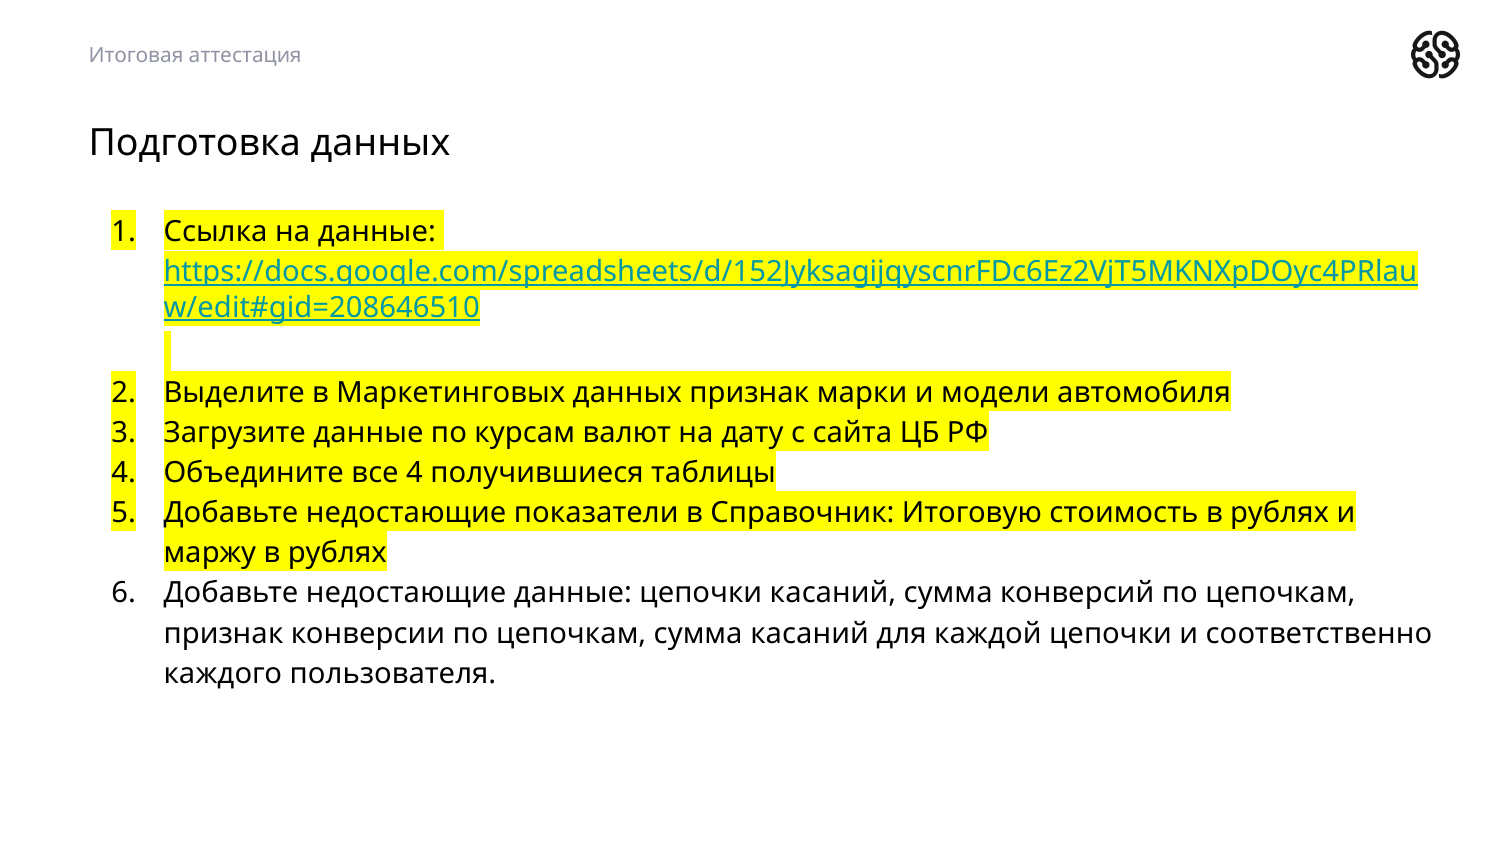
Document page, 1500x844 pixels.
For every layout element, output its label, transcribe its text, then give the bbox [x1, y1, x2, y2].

subtitle Итоговая аттестация [88, 24, 1066, 84]
picture [1411, 30, 1460, 79]
title Подготовка данных [88, 118, 1412, 260]
subtitle Ссылка на данные: https://docs.google.com/spreadsheets/d/152JyksagijqyscnrFDc6Ez2VjT5MKNXpDOyc4PRlauw/edit#gid=208646510 Выделите в Маркетинговых данных признак марки и модели автомобиля Загрузите данные по курсам валют на дату с сайта ЦБ РФ Объедините все 4 получившиеся таблицы Добавьте недостающие показатели в Справочник: Итоговую стоимость в рублях и маржу в рублях Добавьте недостающие данные: цепочки касаний, сумма конверсий по цепочкам, признак конверсии по цепочкам, сумма касаний для каждой цепочки и соответственно каждого пользователя. [88, 206, 1436, 739]
